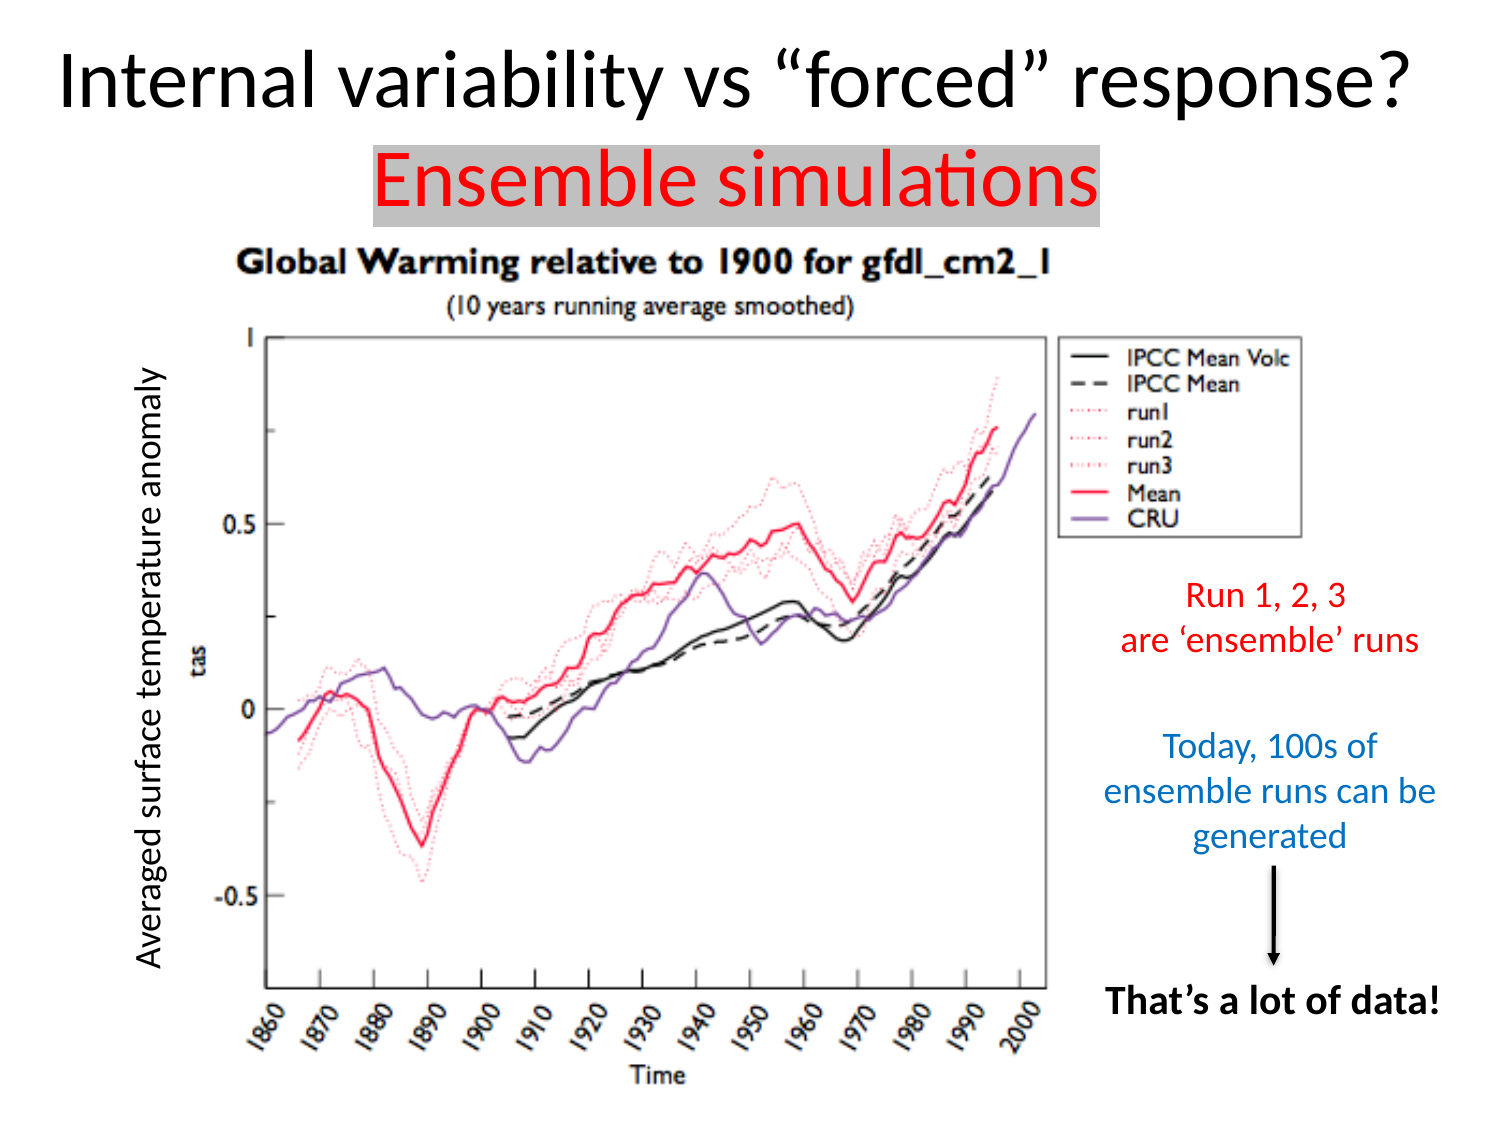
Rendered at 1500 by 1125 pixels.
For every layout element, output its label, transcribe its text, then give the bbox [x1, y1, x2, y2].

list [175, 232, 1318, 1096]
text_box Today, 100s of ensemble runs can be generated [1322, 713, 1458, 864]
text_box Run 1, 2, 3 are ‘ensemble’ runs [1322, 562, 1435, 668]
text_box That’s a lot of data! [1322, 965, 1457, 1031]
title Internal variability vs “forced” response? Ensemble simulations [0, 15, 1473, 233]
text_box Averaged surface temperature anomaly [115, 352, 170, 985]
